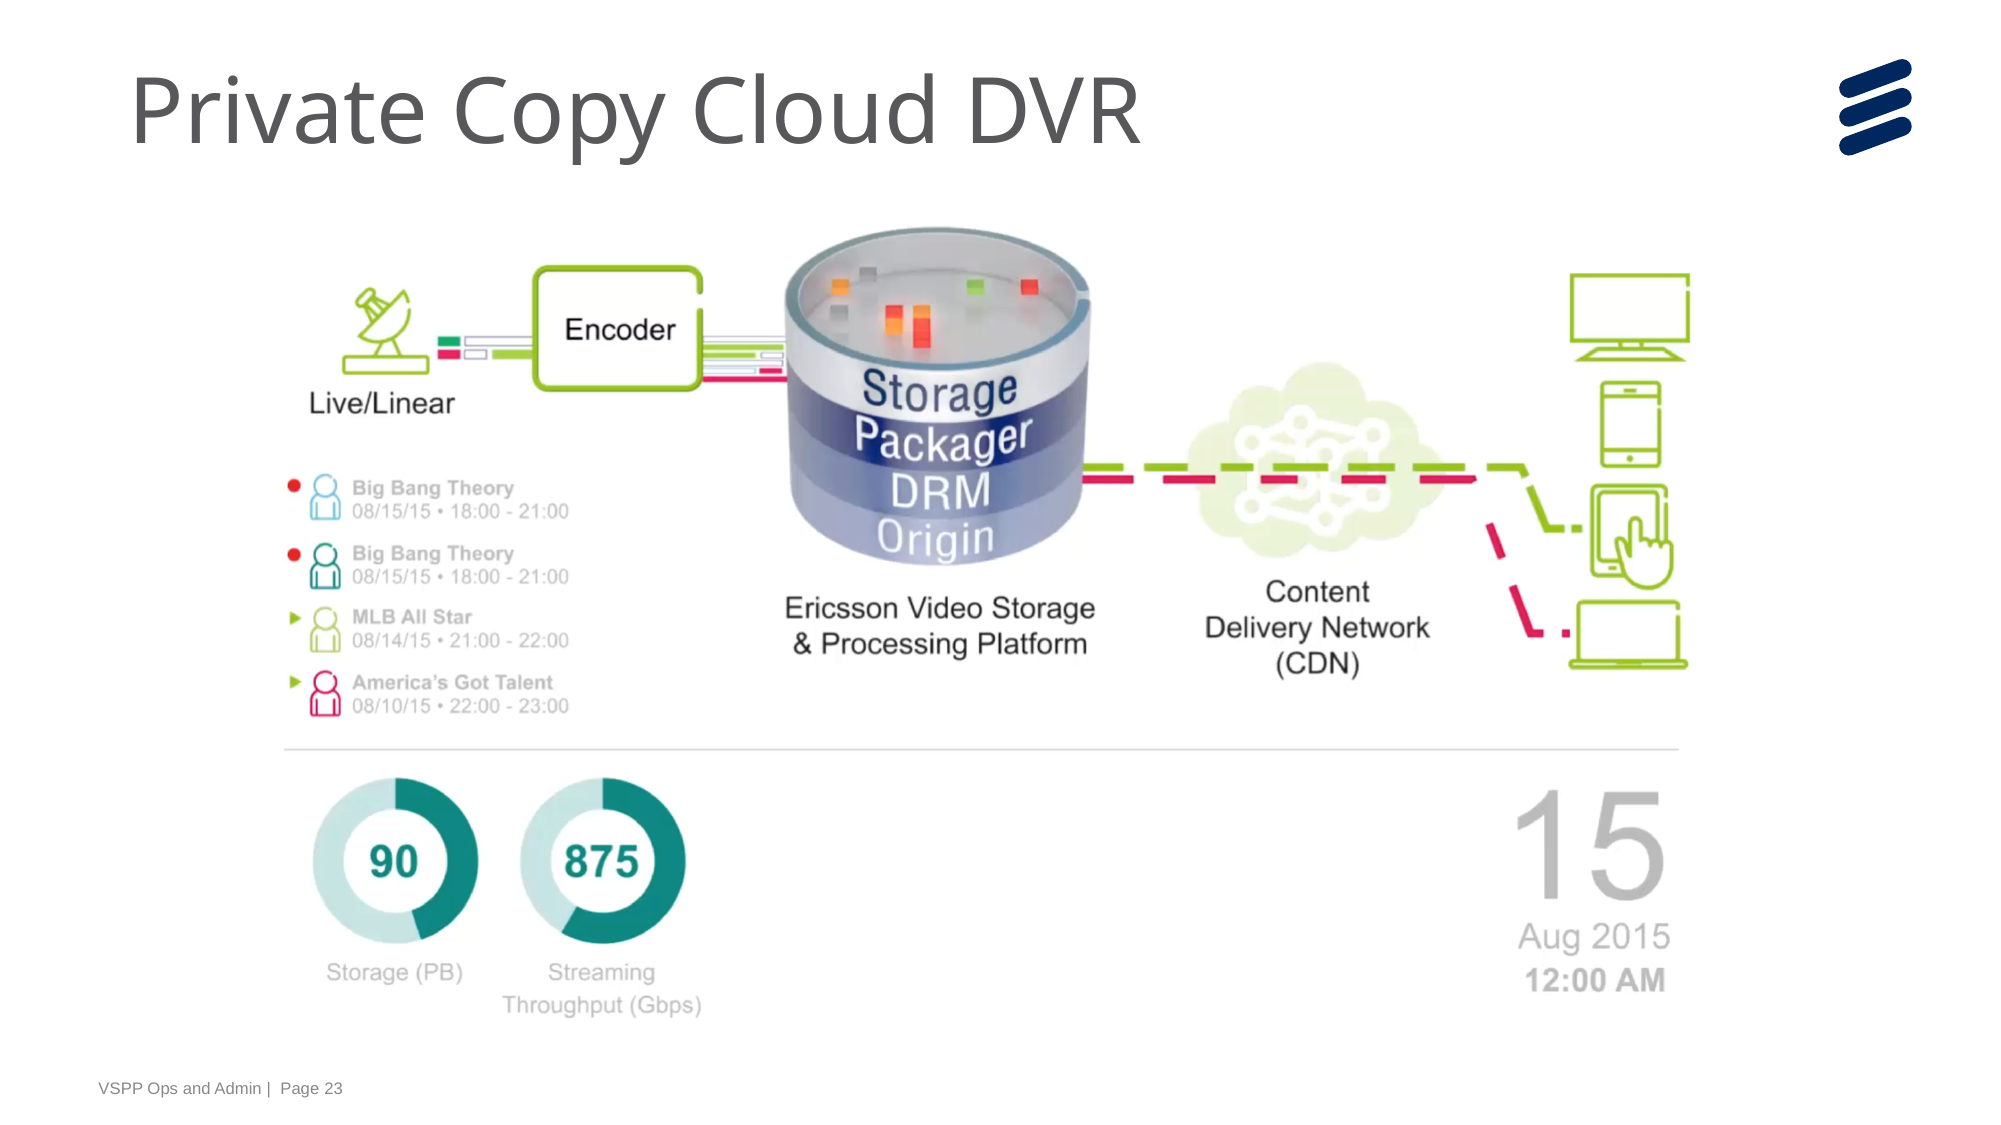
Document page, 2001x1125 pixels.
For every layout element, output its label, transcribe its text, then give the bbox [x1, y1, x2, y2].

title Private Copy Cloud DVR [116, 63, 1917, 176]
picture [267, 199, 1706, 1021]
